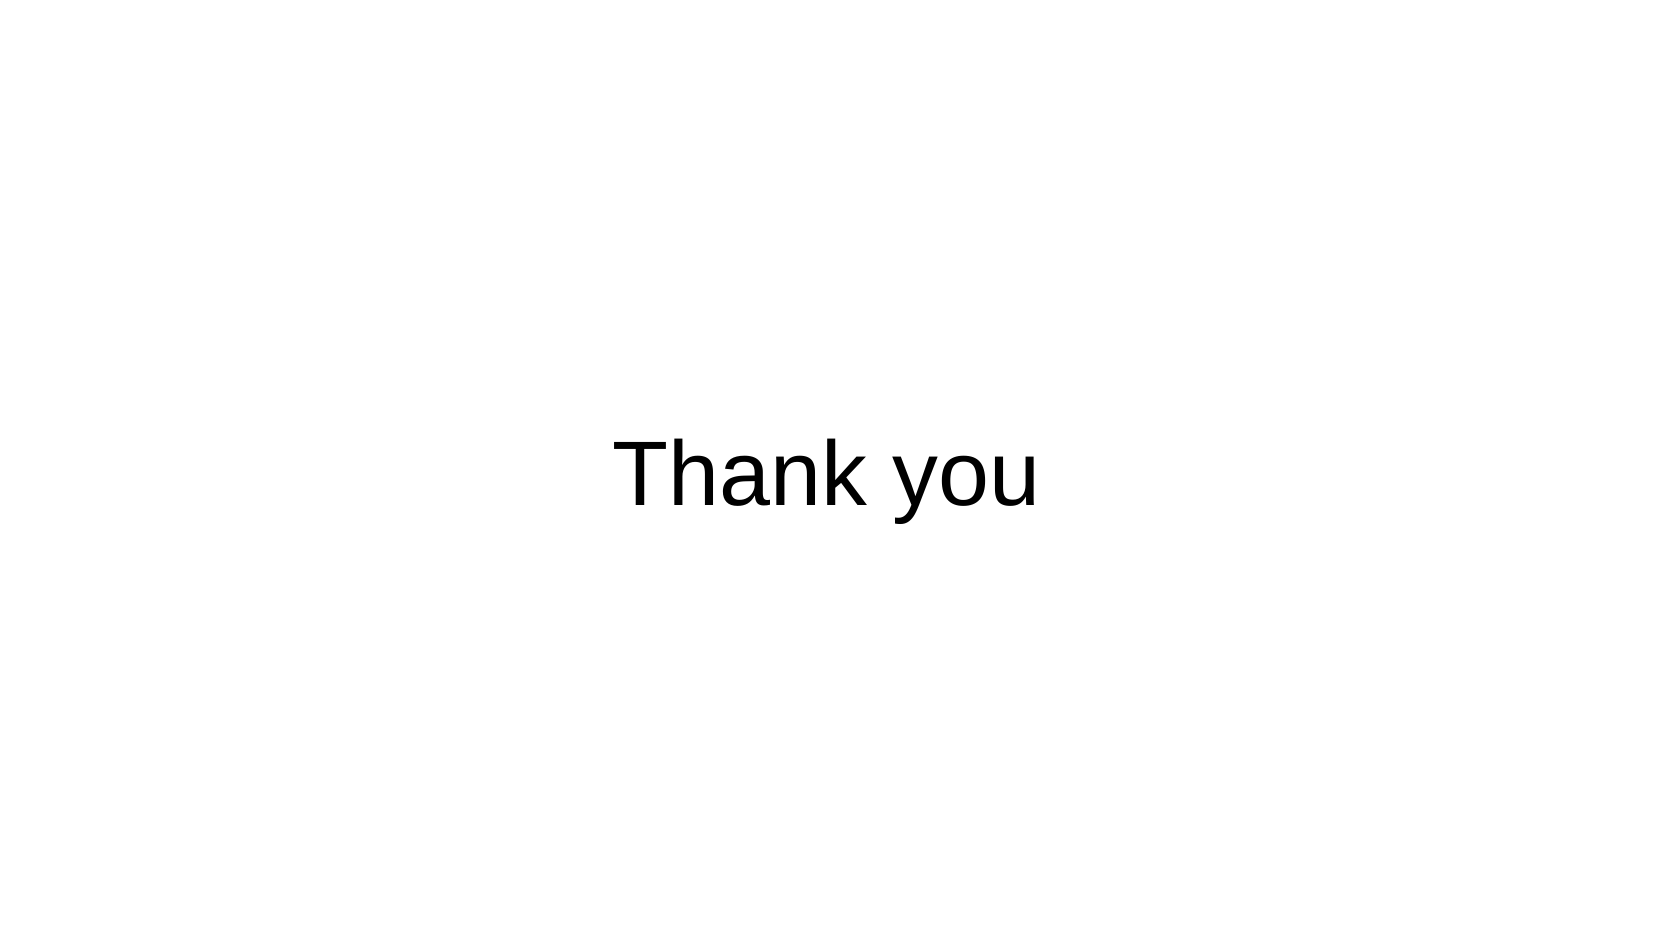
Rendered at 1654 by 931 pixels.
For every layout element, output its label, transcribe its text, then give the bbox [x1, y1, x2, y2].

title Thank you [82, 37, 1571, 900]
